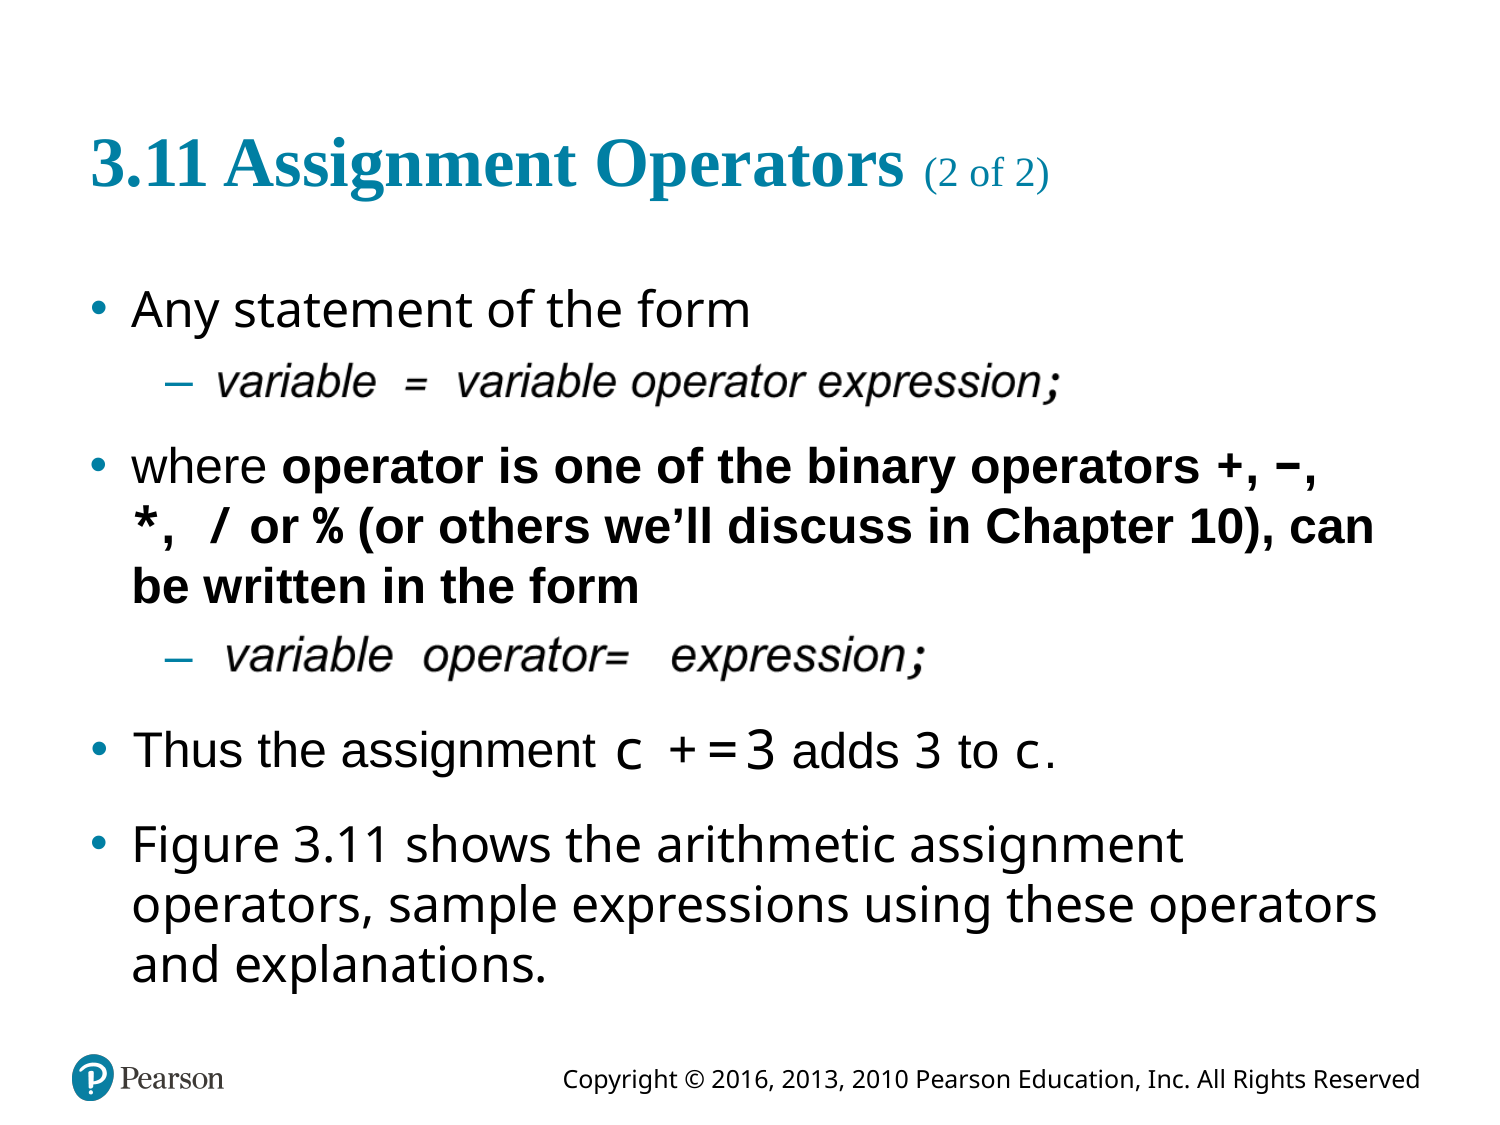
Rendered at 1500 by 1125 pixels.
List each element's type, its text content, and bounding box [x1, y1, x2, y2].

title 3.11 Assignment Operators (2 of 2) [75, 35, 1425, 216]
list Any statement of the form [75, 262, 1425, 418]
list where operator is one of the binary operators +, −, *, / or % (or others we’ll discuss in Chapter 10), can be written in the form [74, 418, 1425, 619]
picture [208, 347, 1070, 420]
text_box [608, 722, 781, 784]
list Thus the assignment [75, 702, 620, 794]
picture [98, 1054, 224, 1101]
list adds 3 to c. [776, 703, 1074, 773]
list Any statement of the form [75, 619, 1425, 797]
list Figure 3.11 shows the arithmetic assignment operators, sample expressions using these operators and explanations. [75, 797, 1425, 996]
picture [72, 1087, 83, 1101]
picture [213, 623, 939, 698]
picture [72, 1054, 88, 1070]
picture [80, 1063, 106, 1088]
